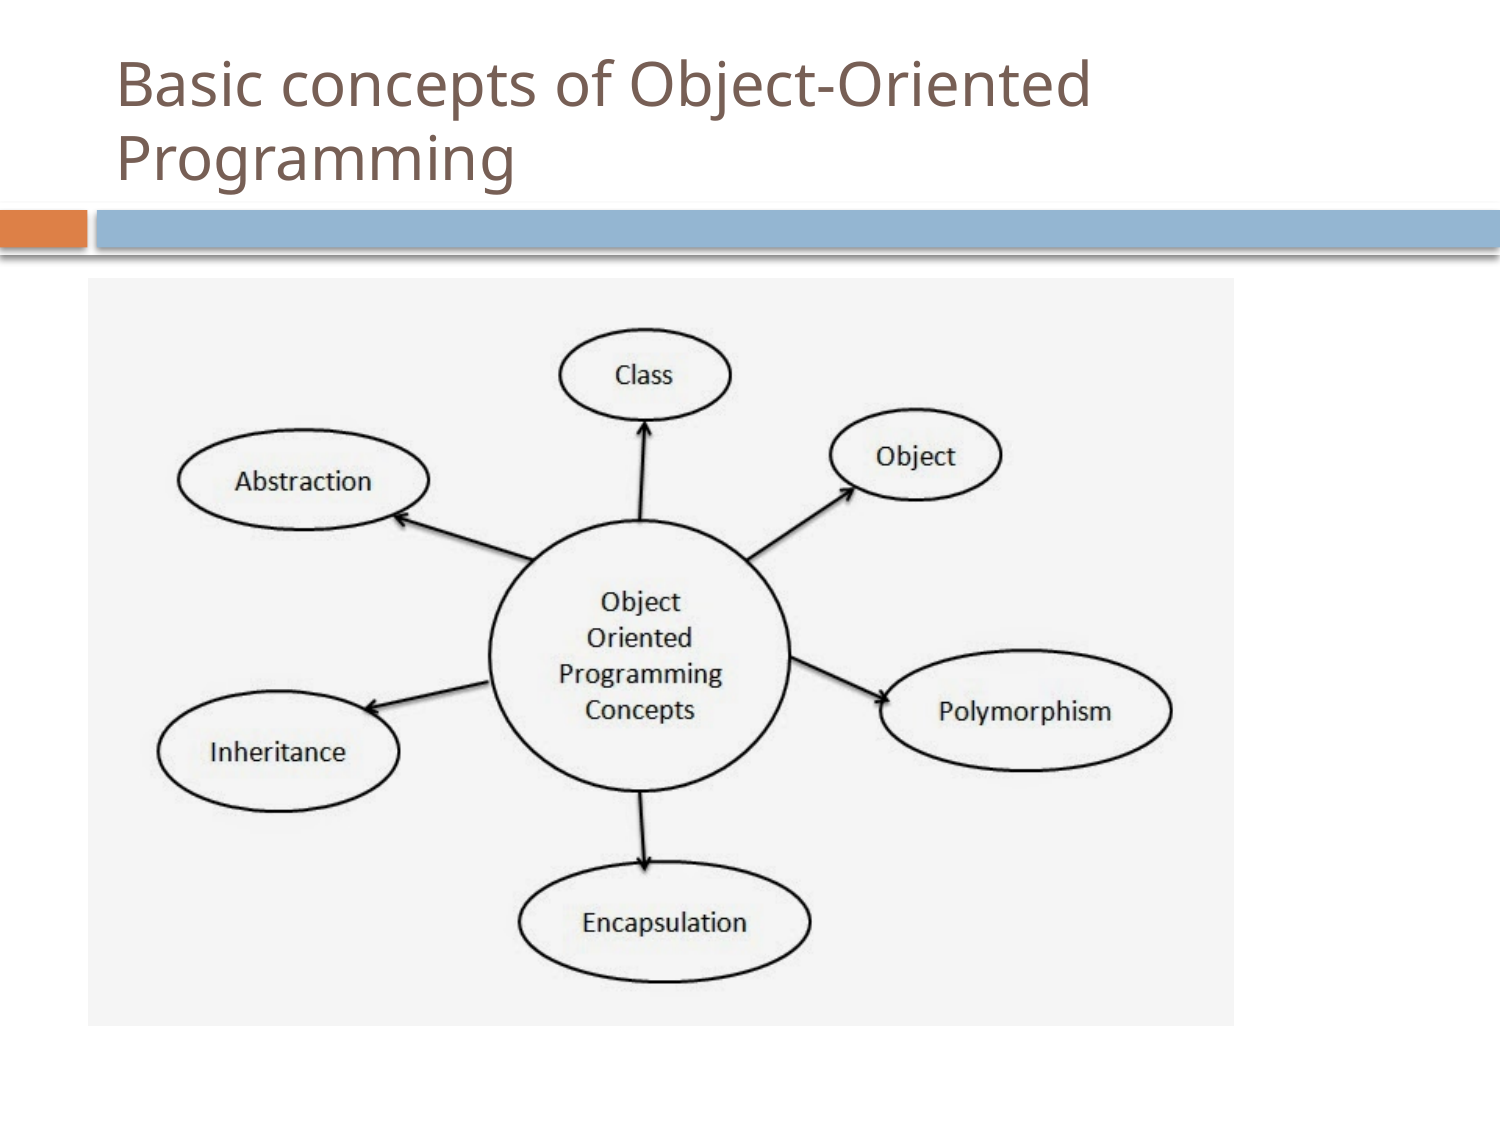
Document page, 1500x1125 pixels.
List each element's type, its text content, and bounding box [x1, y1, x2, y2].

title Basic concepts of Object-Oriented Programming [100, 37, 1438, 200]
picture [88, 278, 1235, 1027]
